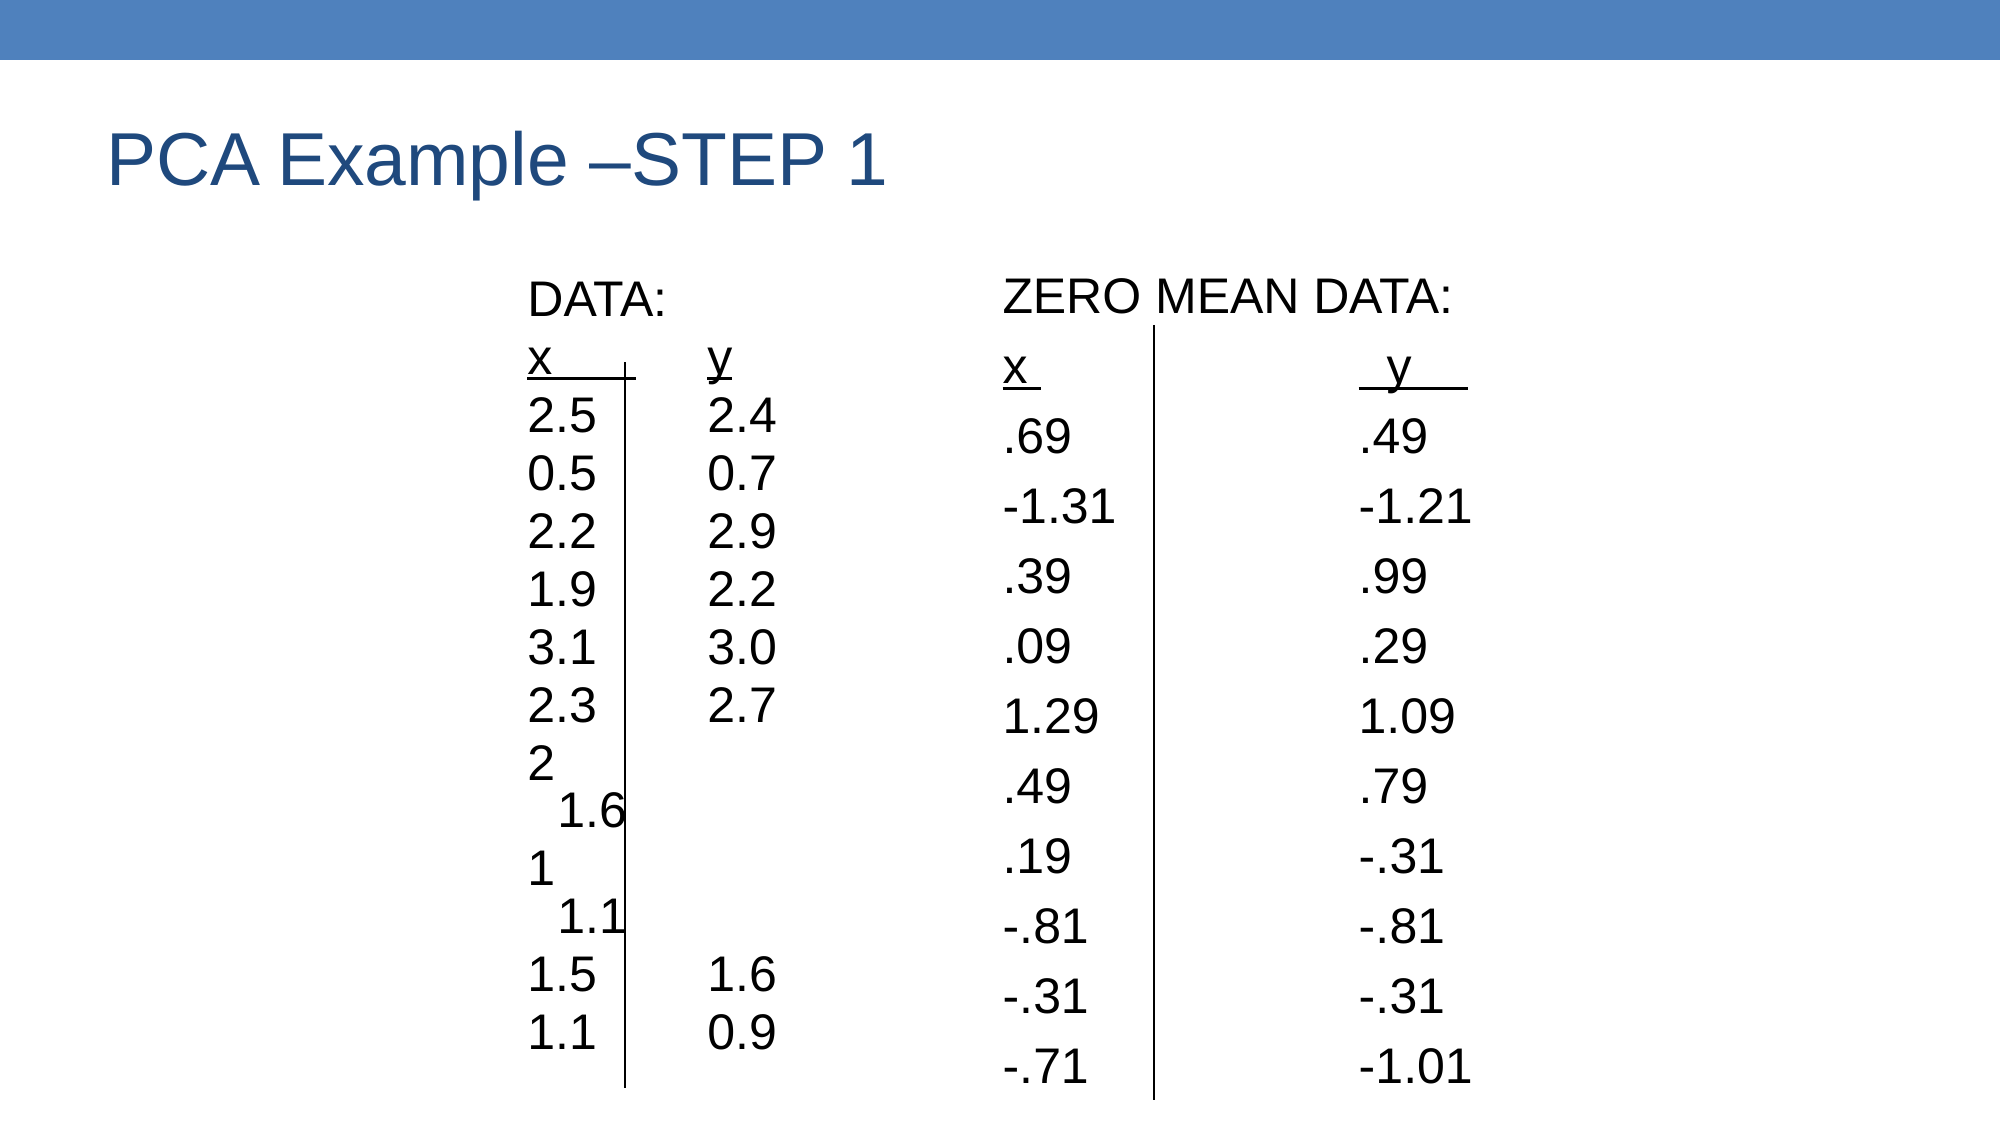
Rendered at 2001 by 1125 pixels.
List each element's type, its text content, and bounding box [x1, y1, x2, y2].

list DATA: x y 2.5 2.4 0.5 0.7 2.2 2.9 1.9 2.2 3.1 3.0 2.3 2.7 2 1.6 1 1.1 1.5 1.6 1.1 0.9 [512, 270, 888, 1096]
title PCA Example –STEP 1 [91, 61, 1663, 249]
text_box ZERO MEAN DATA: x y .69 .49 -1.31 -1.21 .39 .99 .09 .29 1.29 1.09 .49 .79 .19 -.31 -.81 -.81 -.31 -.31 -.71 -1.01 [987, 262, 1550, 1088]
